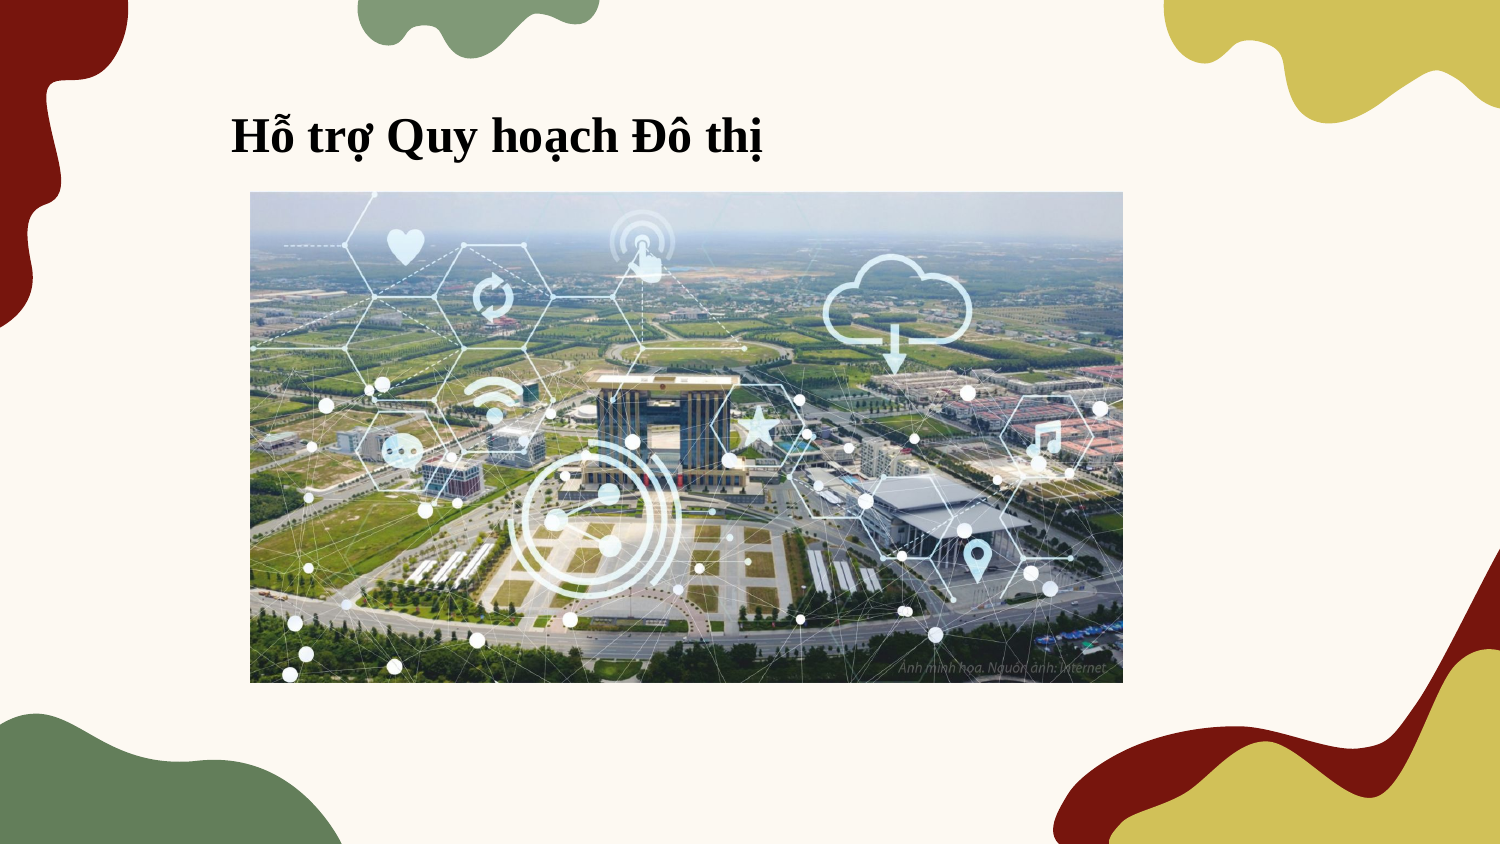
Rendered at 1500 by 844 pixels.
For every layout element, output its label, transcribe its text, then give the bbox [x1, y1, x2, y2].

subtitle Hỗ trợ Quy hoạch Đô thị [46, 78, 926, 161]
picture [250, 191, 1123, 683]
